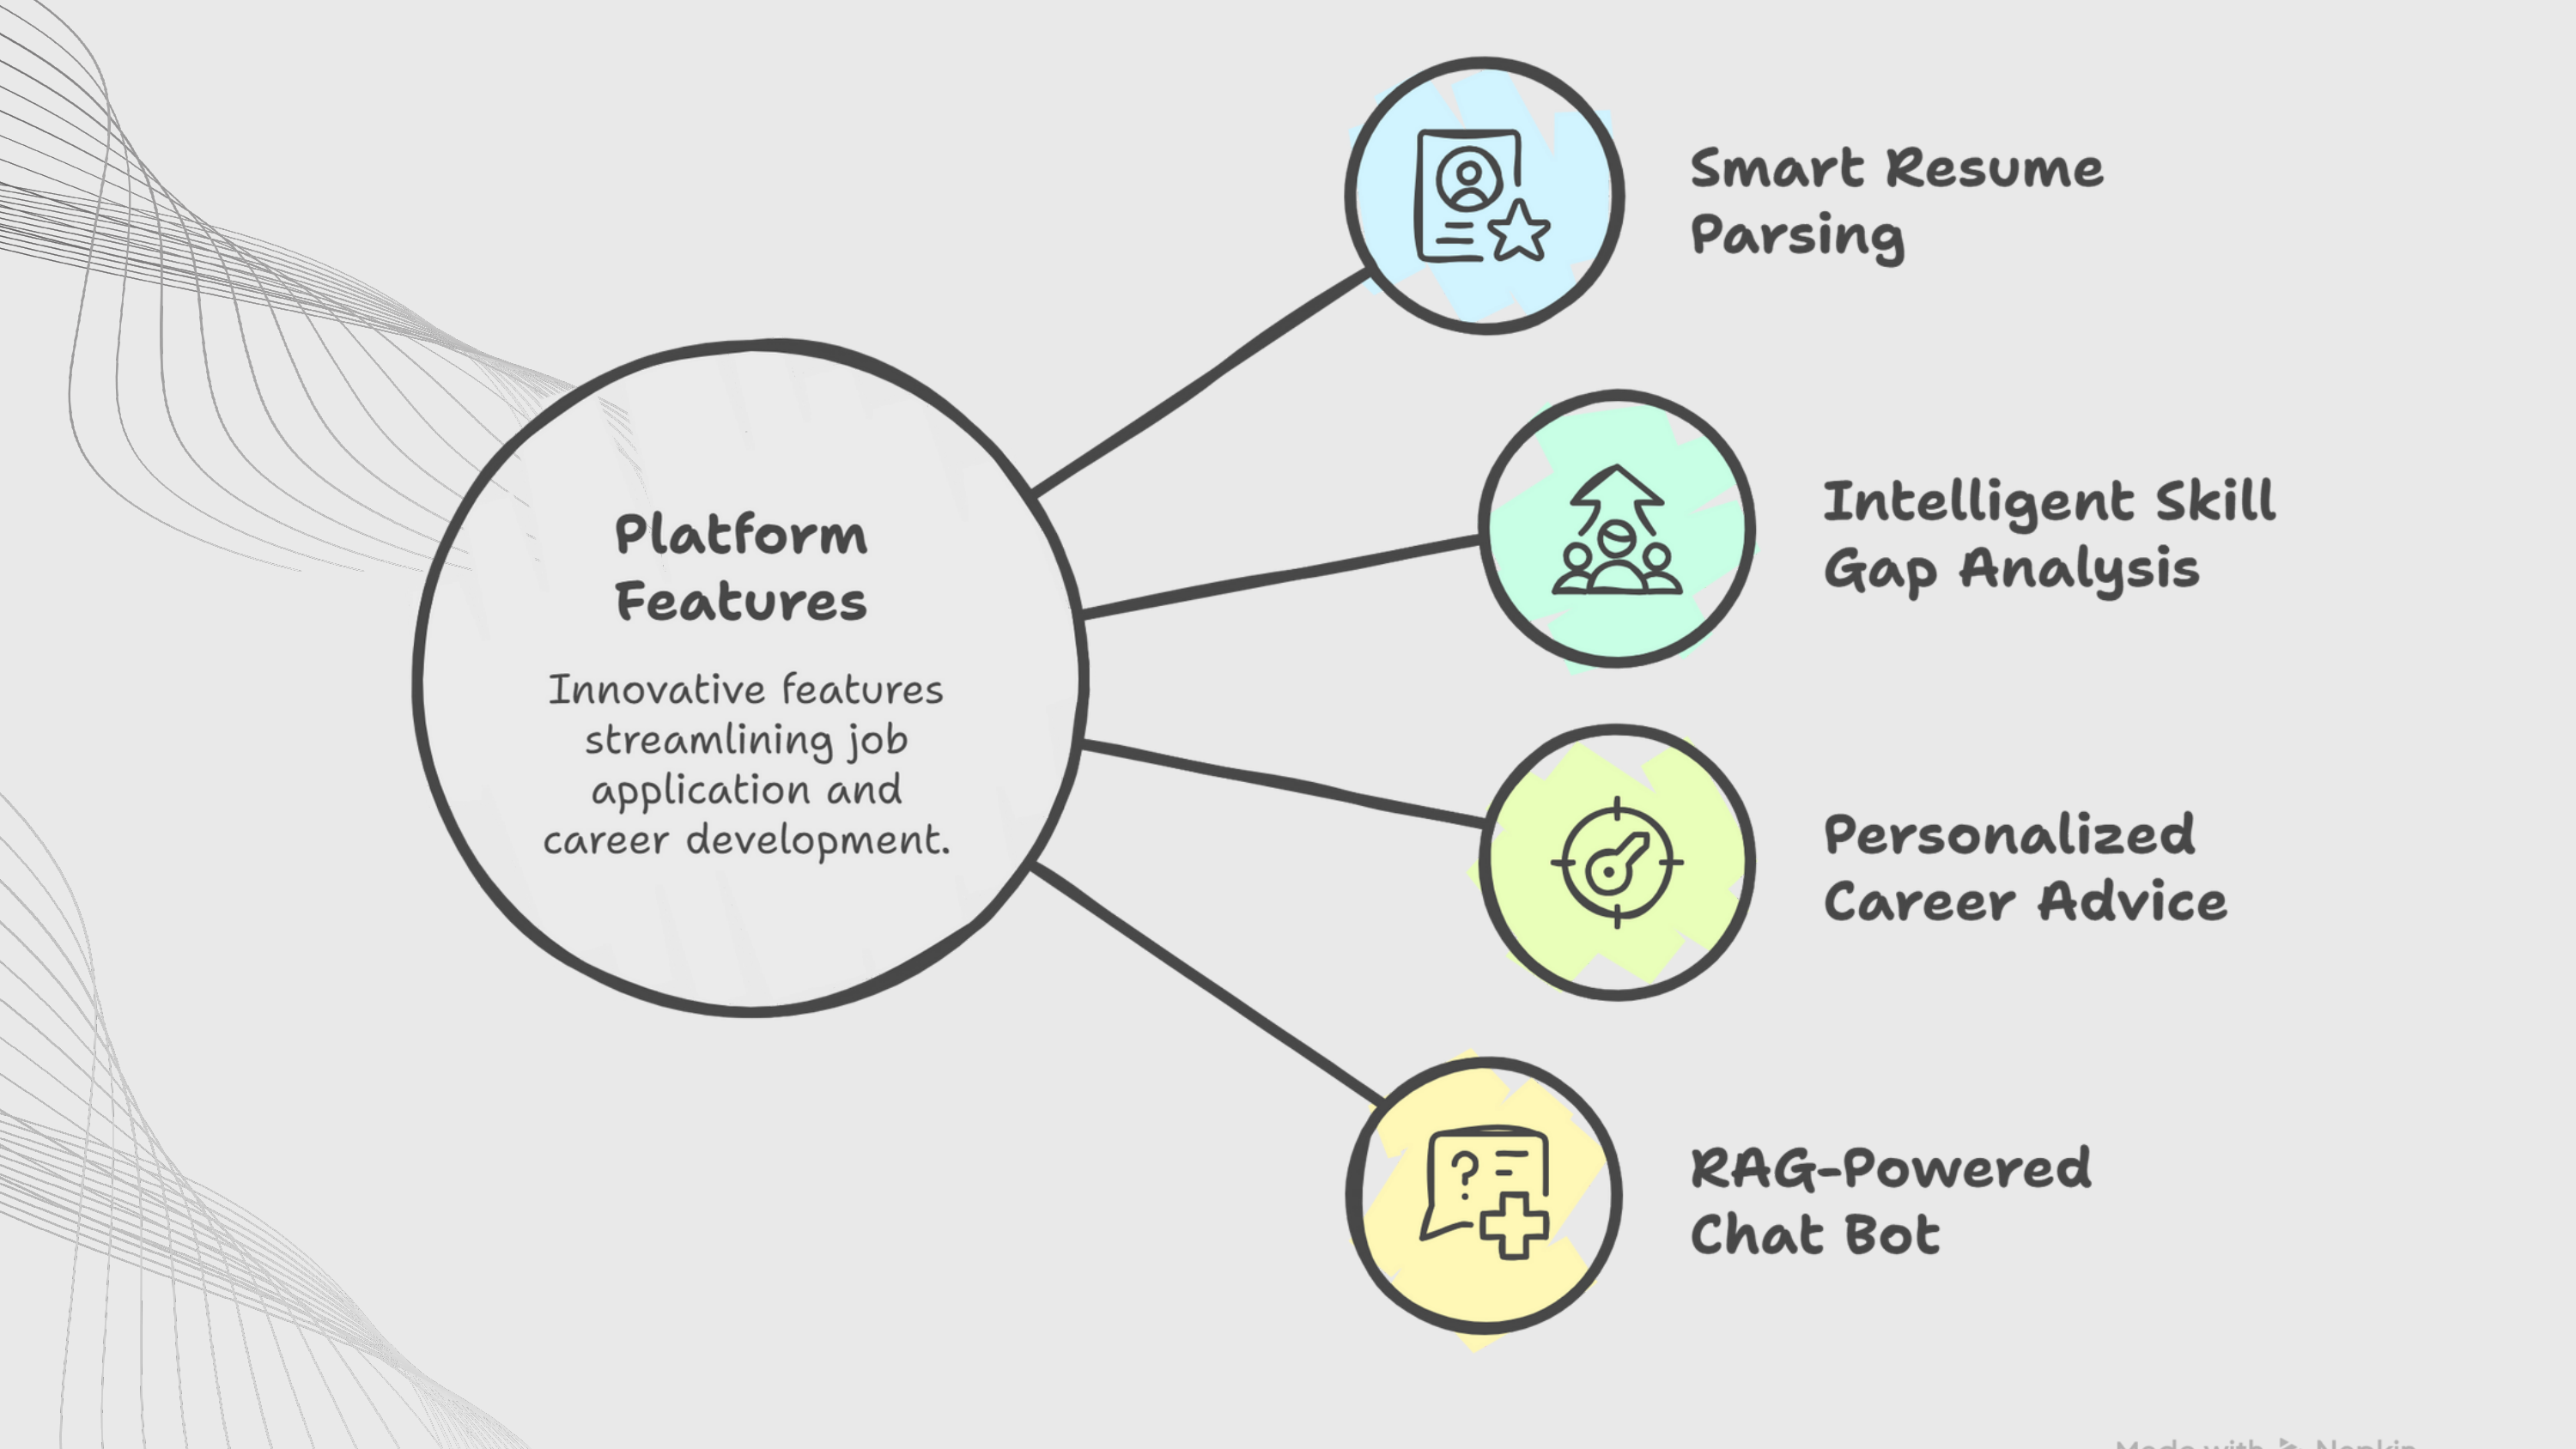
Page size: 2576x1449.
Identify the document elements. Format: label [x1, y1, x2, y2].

text_box [284, 0, 2484, 1449]
text_box [0, 0, 284, 572]
text_box [0, 691, 284, 1449]
